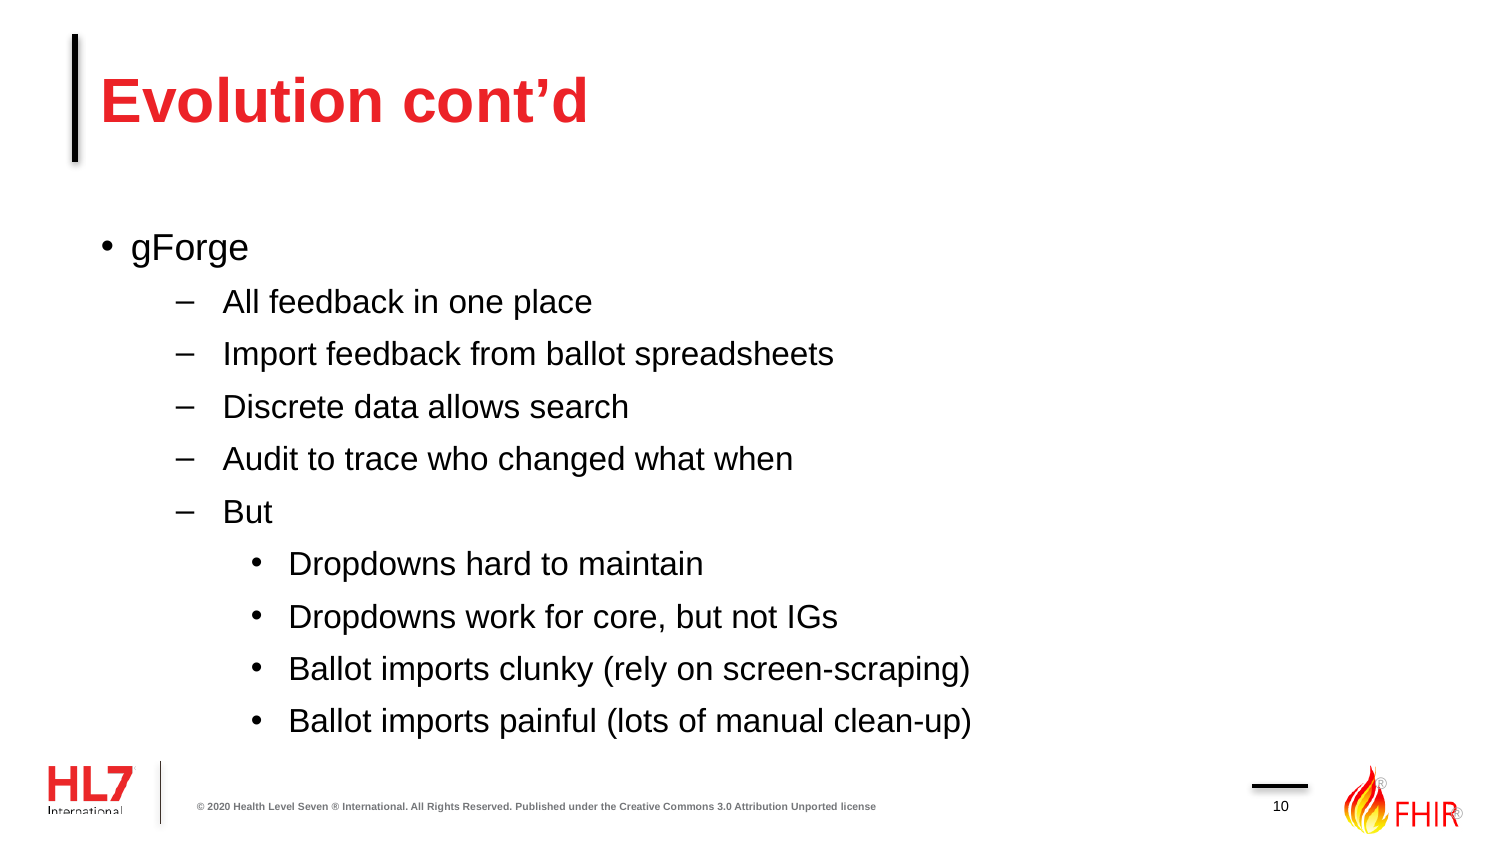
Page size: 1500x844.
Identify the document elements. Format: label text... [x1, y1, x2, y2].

footer © 2020 Health Level Seven ® International. All Rights Reserved. Published under the Creative Commons 3.0 Attribution Unported license [196, 786, 941, 813]
picture [1339, 760, 1463, 837]
title Evolution cont’d [100, 33, 1451, 163]
slide_number 10 [1258, 786, 1304, 814]
list gForge All feedback in one place Import feedback from ballot spreadsheets Discrete data allows search Audit to trace who changed what when But Dropdowns hard to maintain Dropdowns work for core, but not IGs Ballot imports clunky (rely on screen-scraping) Ballot imports painful (lots of manual clean-up) [100, 222, 1451, 731]
